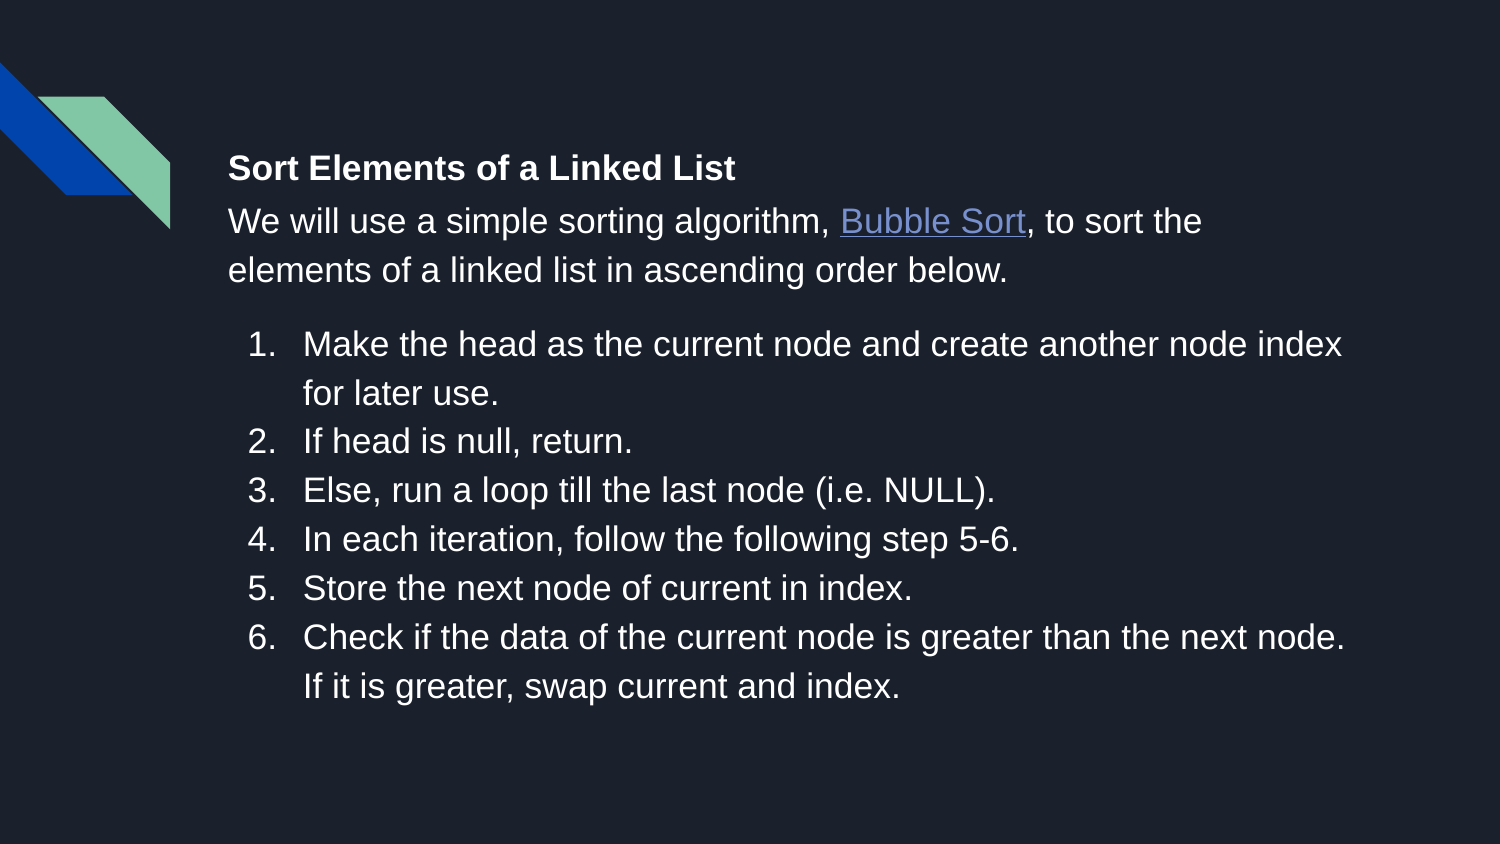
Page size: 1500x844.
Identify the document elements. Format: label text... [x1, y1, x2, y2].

list Sort Elements of a Linked List We will use a simple sorting algorithm, Bubble Sort, to sort the elements of a linked list in ascending order below. Make the head as the current node and create another node index for later use. If head is null, return. Else, run a loop till the last node (i.e. NULL). In each iteration, follow the following step 5-6. Store the next node of current in index. Check if the data of the current node is greater than the next node. If it is greater, swap current and index. [212, 55, 1368, 735]
